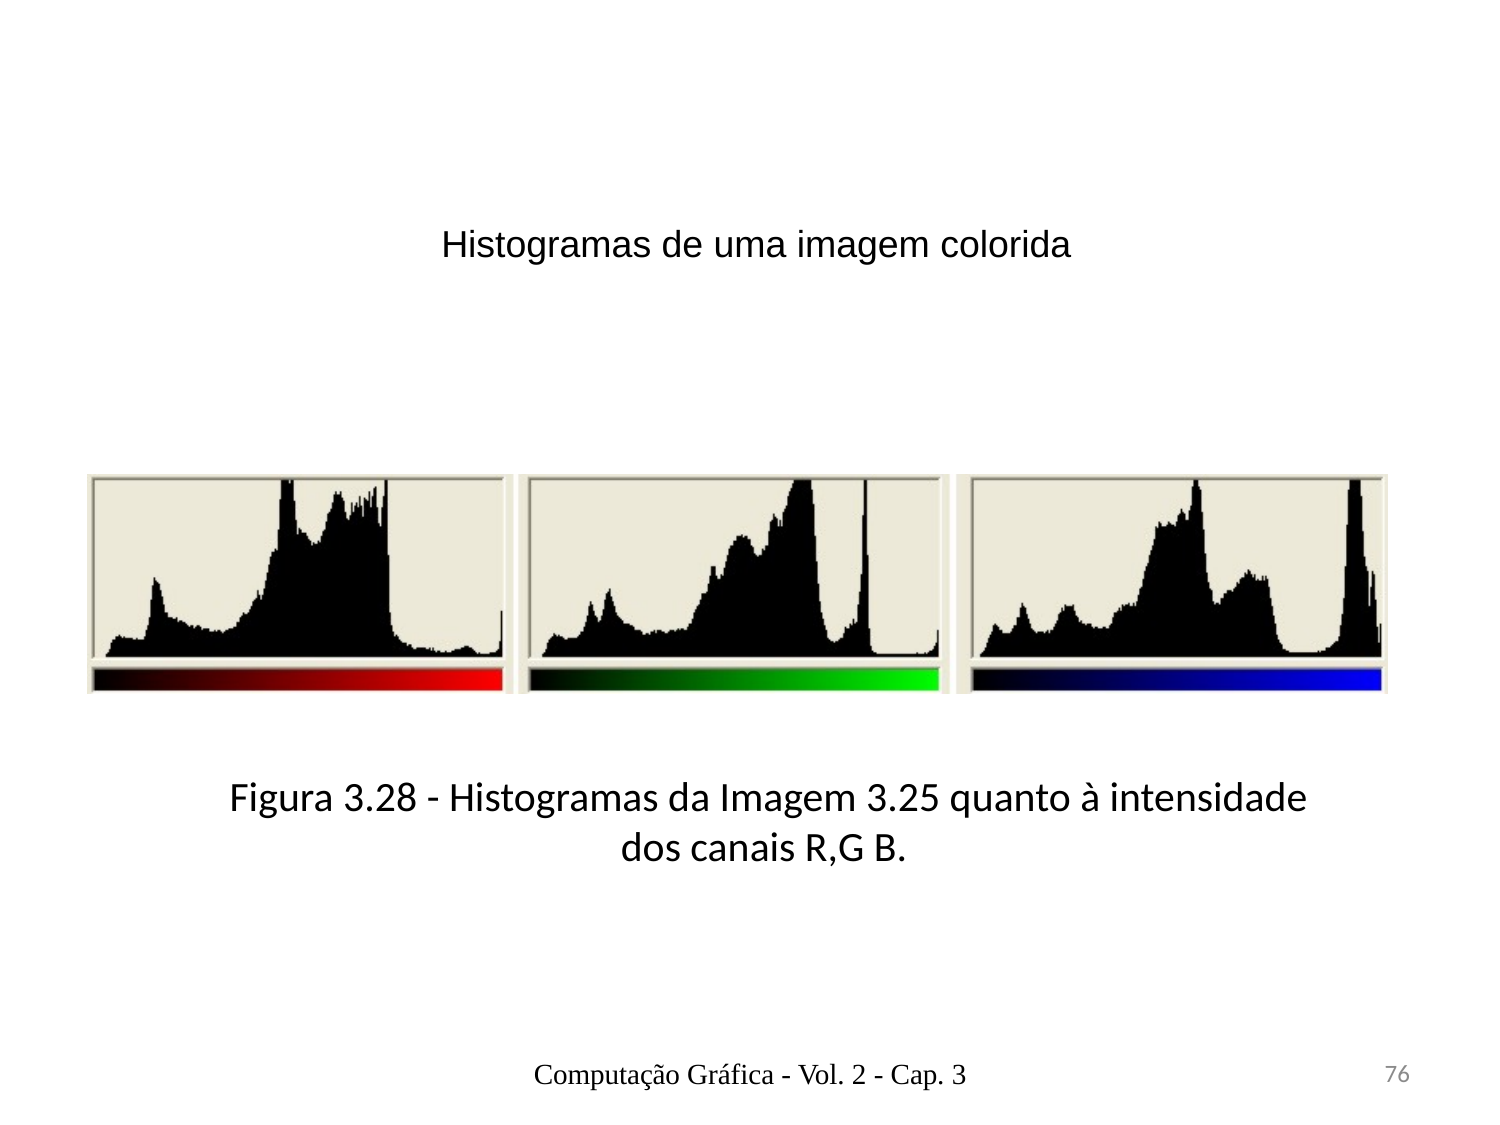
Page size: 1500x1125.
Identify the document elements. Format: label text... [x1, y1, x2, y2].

slide_number 76 [1074, 1042, 1425, 1103]
footer Computação Gráfica - Vol. 2 - Cap. 3 [512, 1042, 988, 1103]
text_box Figura 3.28 - Histogramas da Imagem 3.25 quanto à intensidade dos canais R,G B. [187, 762, 1350, 878]
picture [87, 474, 1388, 694]
text_box Histogramas de uma imagem colorida [274, 212, 1238, 273]
